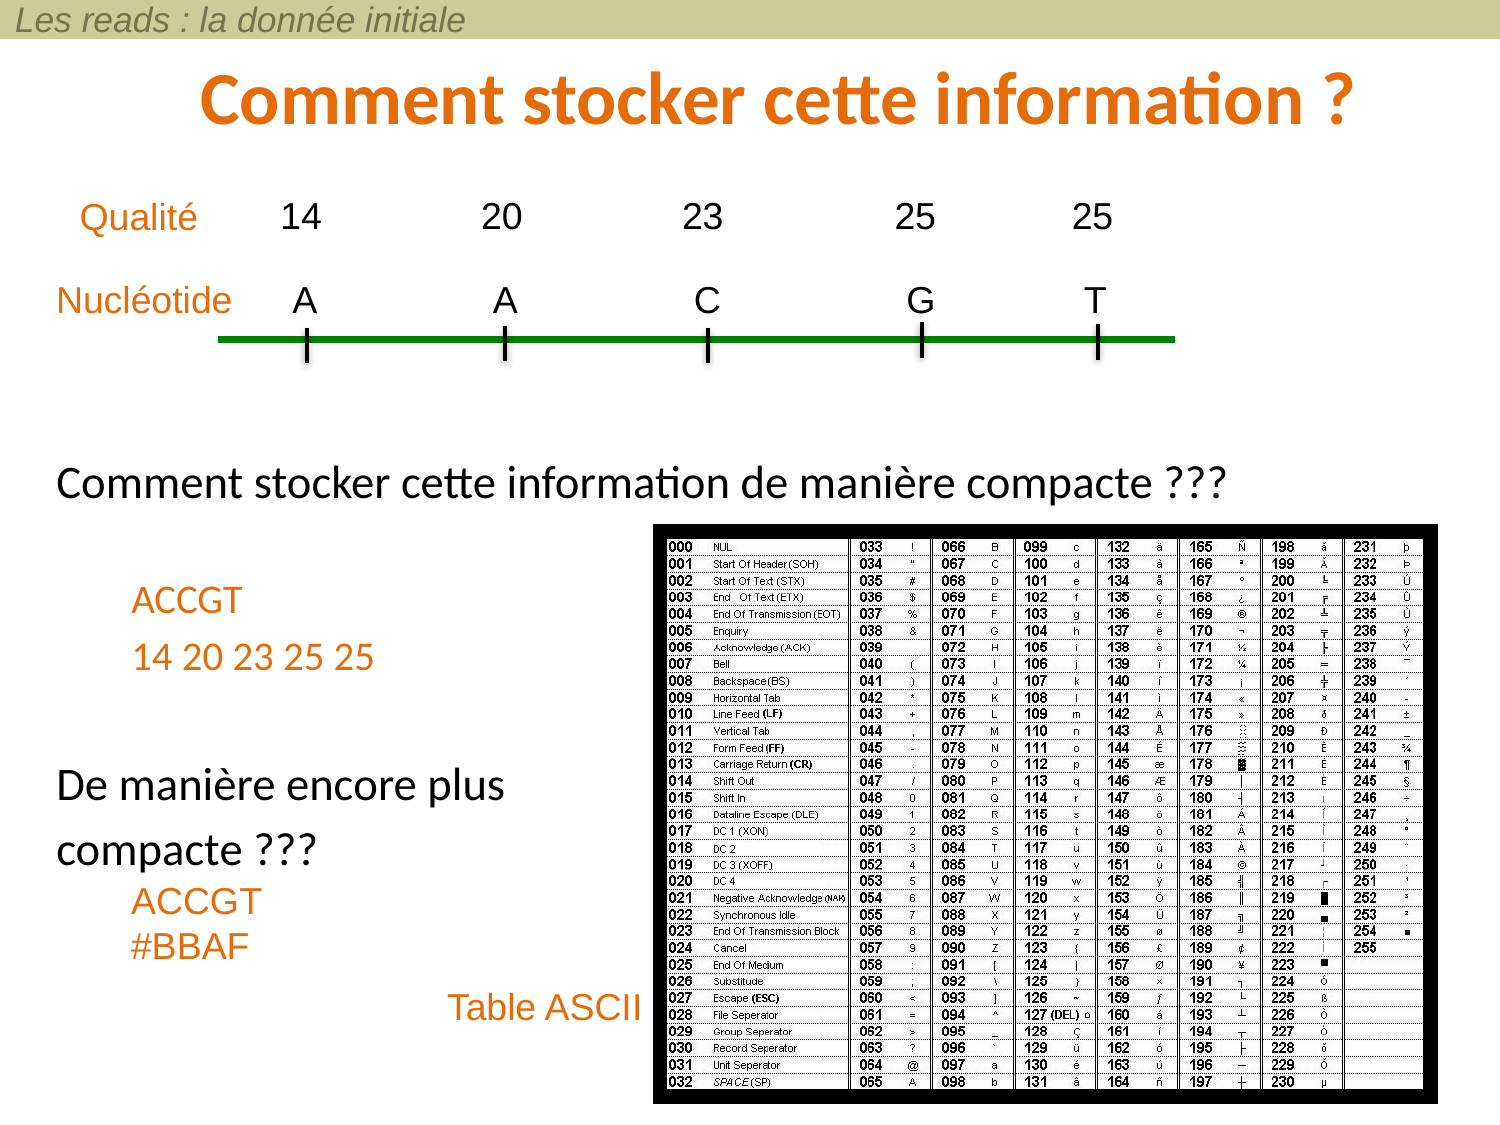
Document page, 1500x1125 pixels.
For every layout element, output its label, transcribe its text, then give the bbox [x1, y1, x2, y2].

text_box A [478, 268, 526, 329]
text_box 23 [667, 184, 786, 245]
picture [667, 538, 1424, 1090]
text_box C [679, 268, 727, 329]
text_box 14 [265, 184, 384, 245]
text_box G [891, 268, 939, 329]
text_box Nucléotide [41, 268, 266, 329]
title Comment stocker cette information ? [75, 36, 1483, 159]
text_box Les reads : la donnée initiale [0, 0, 1500, 36]
text_box A [277, 268, 325, 329]
text_box ACCGT #BBAF [41, 869, 290, 1020]
text_box 25 [879, 184, 987, 245]
text_box 25 [1057, 184, 1211, 245]
list Comment stocker cette information de manière compacte ??? ACCGT 14 20 23 25 25 De manière encore plus compacte ??? [41, 444, 1341, 894]
text_box Table ASCII [432, 975, 658, 1036]
text_box T [1068, 268, 1117, 329]
text_box 20 [466, 184, 620, 245]
text_box Qualité [64, 185, 254, 246]
